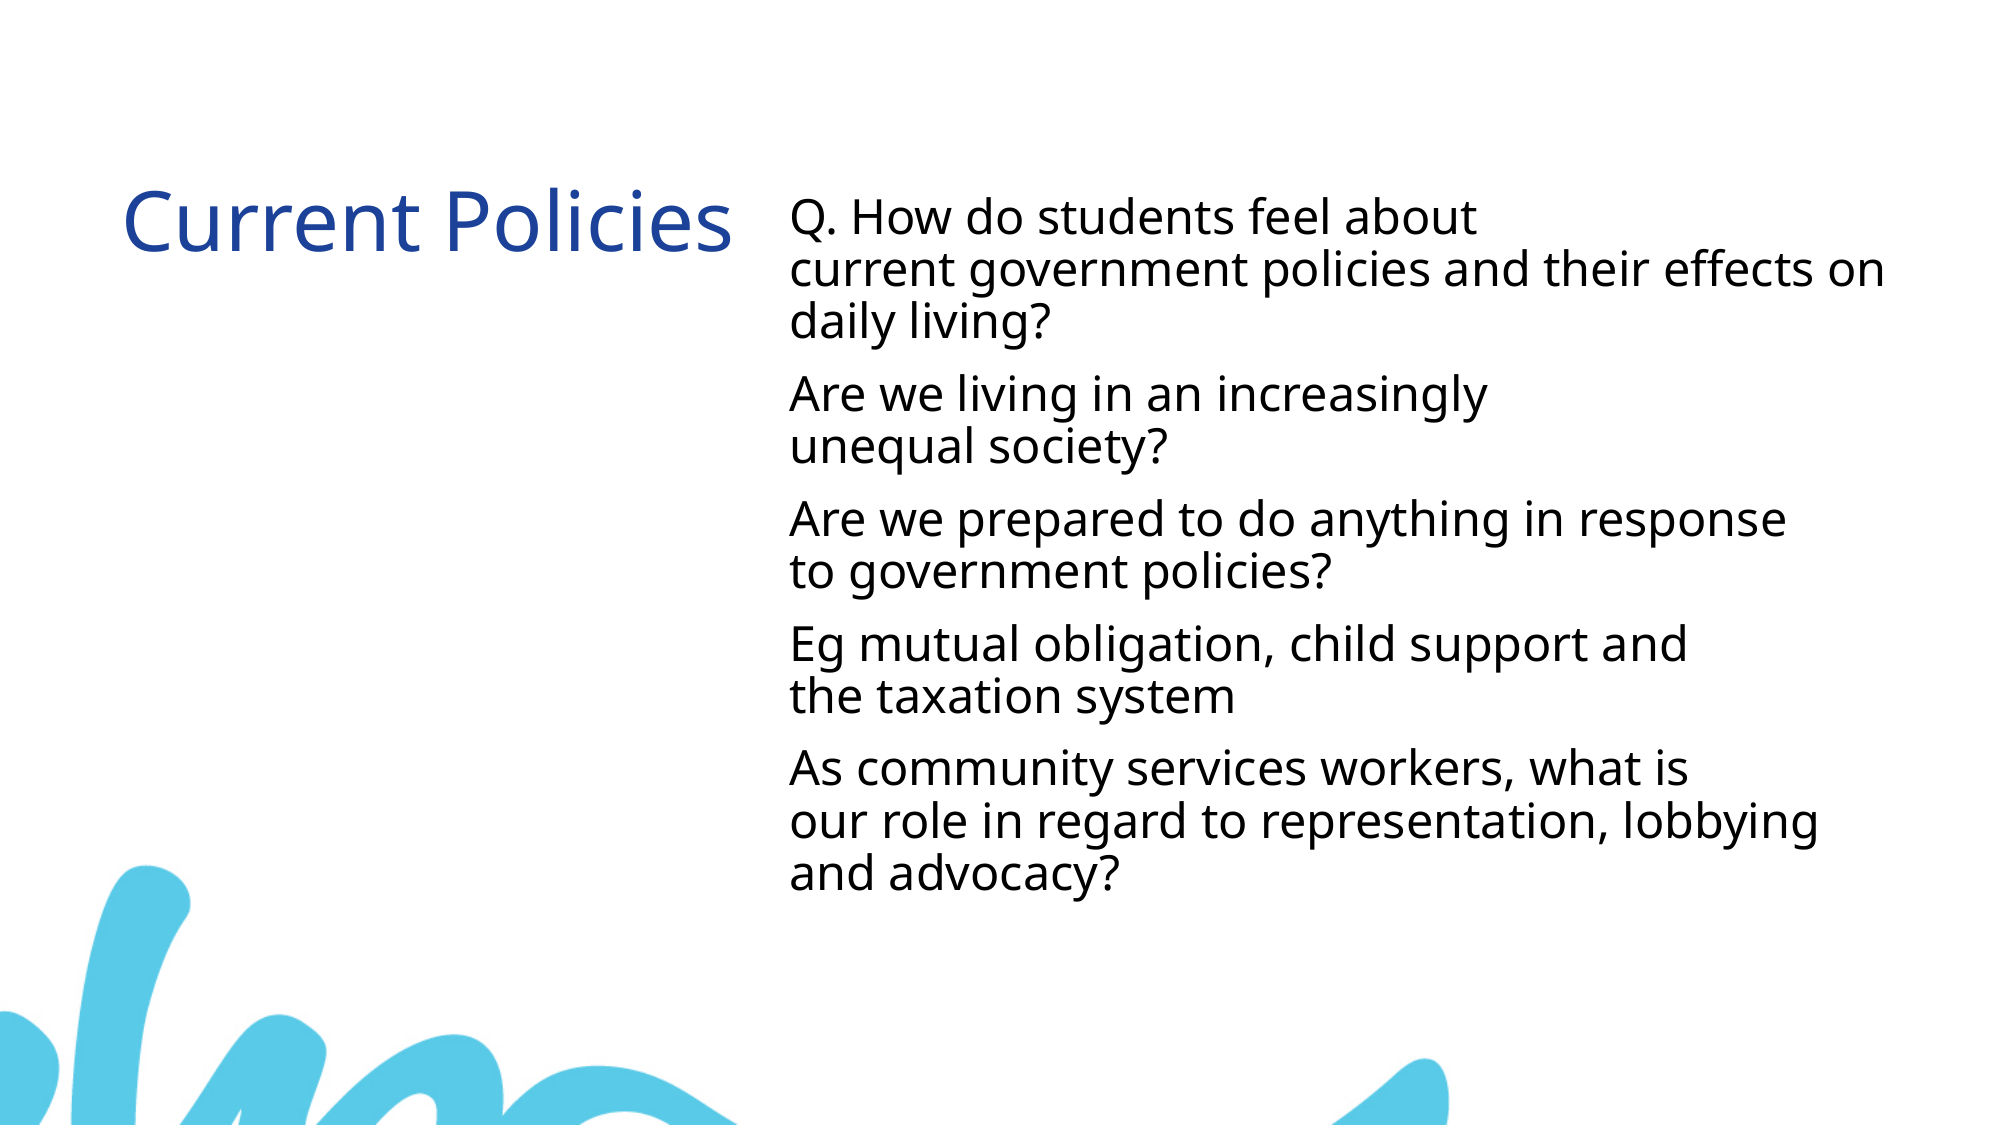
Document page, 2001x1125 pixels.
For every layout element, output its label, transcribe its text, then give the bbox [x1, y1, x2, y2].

list Current Policies [121, 78, 766, 270]
list Q. How do students feel about current government policies and their effects on daily living?​ Are we living in an increasingly unequal society? ​ Are we prepared to do anything in response to government policies?​ Eg mutual obligation, child support and the taxation system​ As community services workers, what is our role in regard to representation, lobbying and advocacy? [789, 192, 1892, 903]
picture [0, 0, 2001, 1125]
